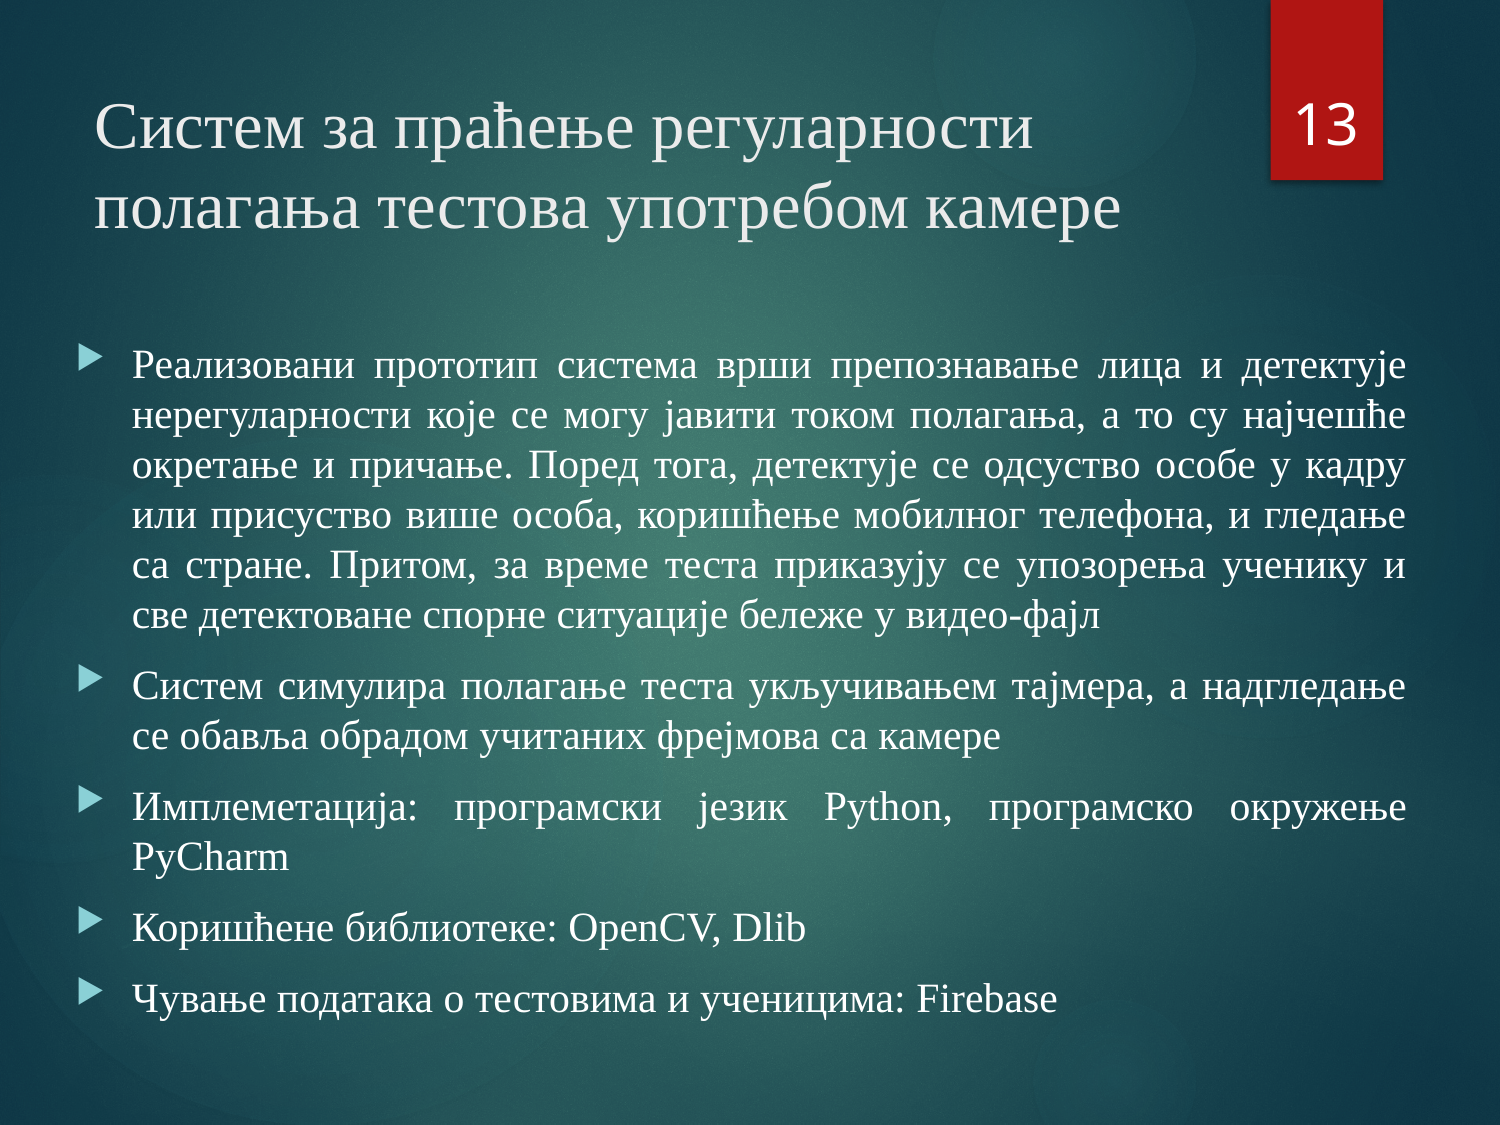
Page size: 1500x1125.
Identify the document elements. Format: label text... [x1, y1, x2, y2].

title Систем за праћење регуларности полагања тестова употребом камере [79, 74, 1237, 304]
list Реализовани прототип система врши препознавање лица и детектује нерегуларности које се могу јавити током полагања, а то су најчешће окретање и причање. Поред тога, детектује се одсуство особе у кадру или присуство више особа, коришћење мобилног телефона, и гледање са стране. Притом, за време теста приказују се упозорења ученику и све детектоване спорне ситуације бележе у видео-фајл Систем симулира полагање теста укључивањем тајмера, а надгледање се обавља обрадом учитаних фрејмова са камере Имплеметација: програмски језик Python, програмско окружење PyCharm Коришћене библиотеке: OpenCV, Dlib Чување података о тестовима и ученицима: Firebase [60, 329, 1422, 846]
slide_number 13 [1273, 48, 1378, 175]
